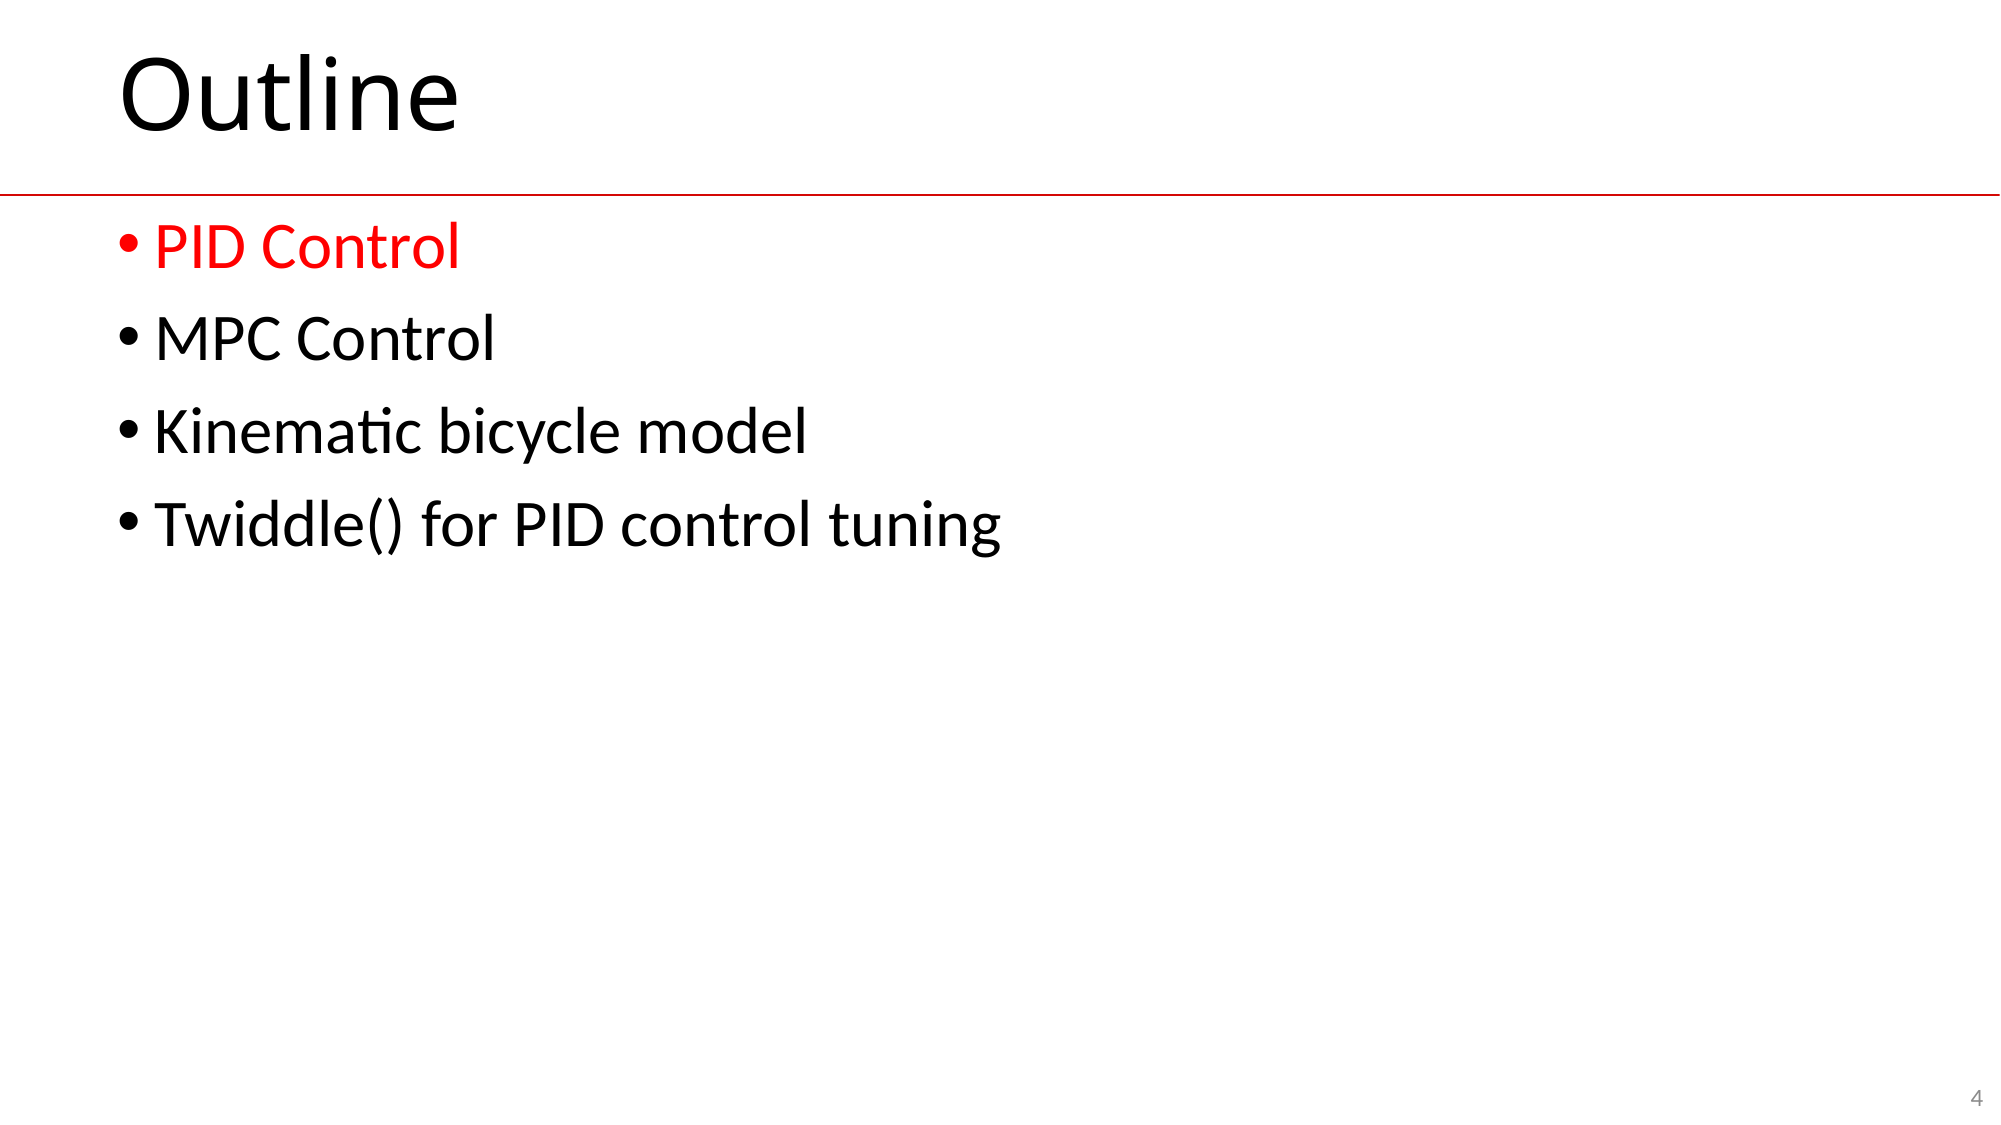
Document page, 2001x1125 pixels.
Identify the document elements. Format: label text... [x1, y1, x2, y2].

title Outline [102, 10, 1899, 186]
slide_number 4 [1548, 1066, 1999, 1125]
list PID Control MPC Control Kinematic bicycle model Twiddle() for PID control tuning [102, 203, 1899, 1056]
